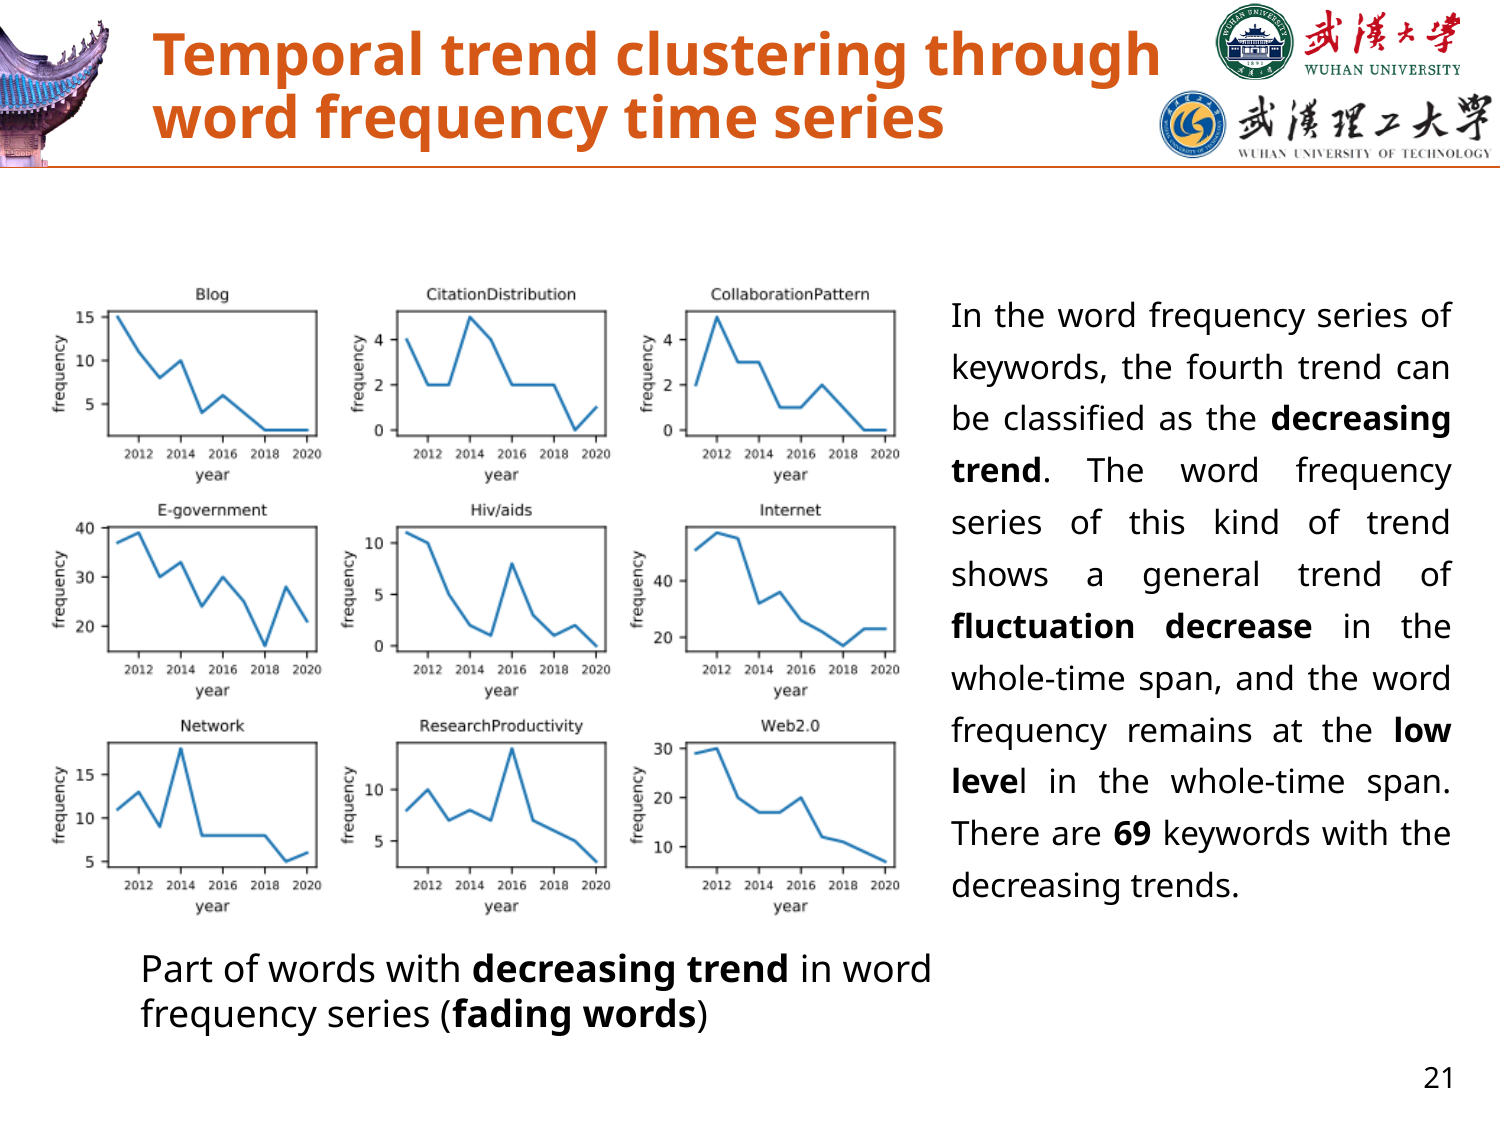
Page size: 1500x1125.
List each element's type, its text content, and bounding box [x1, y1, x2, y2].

text_box [1456, 5, 1500, 160]
picture [0, 9, 118, 167]
picture [1154, 2, 1499, 164]
text_box In the word frequency series of keywords, the fourth trend can be classified as the decreasing trend. The word frequency series of this kind of trend shows a general trend of fluctuation decrease in the whole-time span, and the word frequency remains at the low level in the whole-time span. There are 69 keywords with the decreasing trends. [936, 274, 1467, 964]
title Temporal trend clustering through word frequency time series [152, 0, 1222, 223]
text_box 21 [1408, 1051, 1472, 1102]
text_box Part of words with decreasing trend in word frequency series (fading words) [125, 937, 958, 1042]
picture [33, 268, 919, 933]
